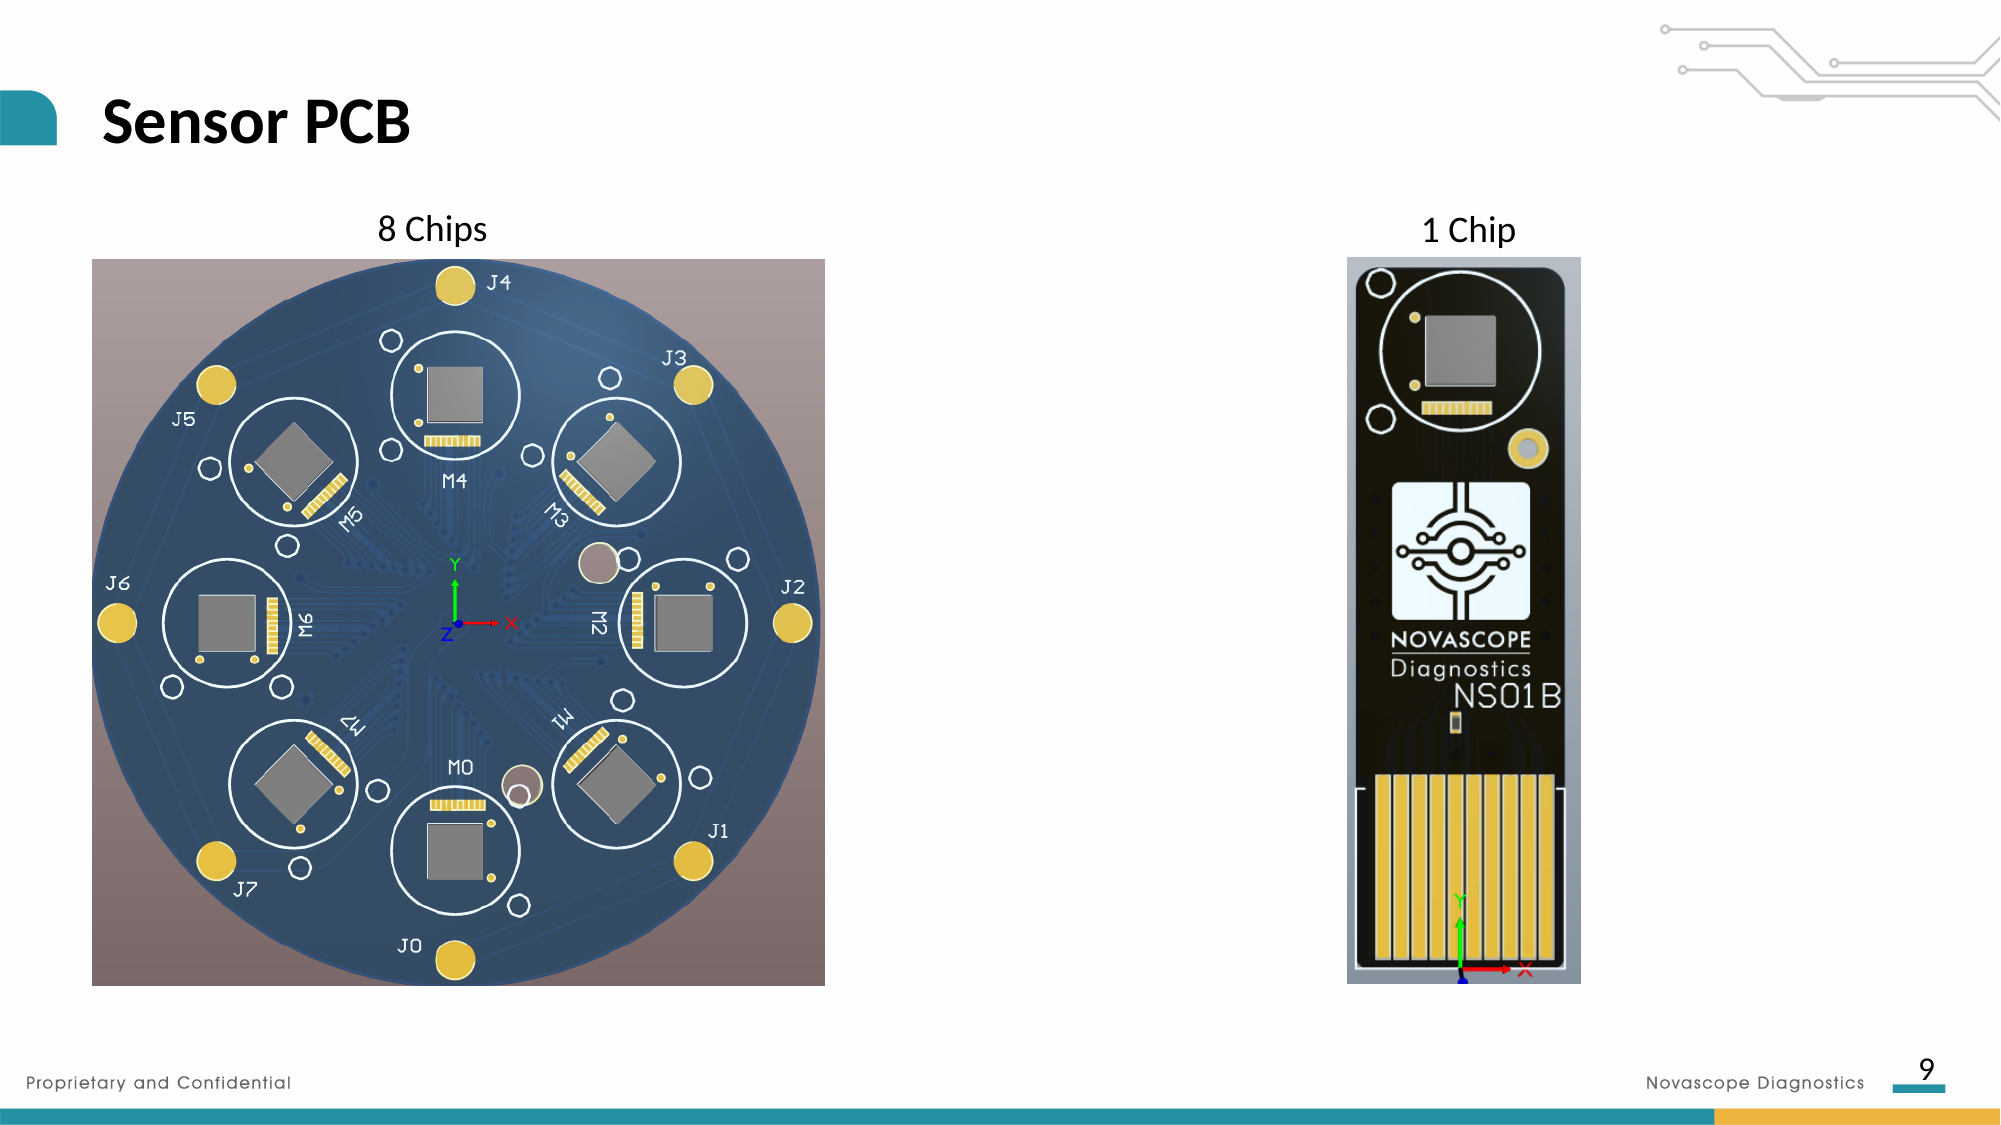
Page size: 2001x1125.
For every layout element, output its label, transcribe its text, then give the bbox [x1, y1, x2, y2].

picture [0, 0, 2001, 1125]
text_box 1 Chip [1397, 197, 1532, 257]
title Sensor PCB [87, 75, 1741, 159]
text_box 8 Chips [363, 196, 503, 257]
